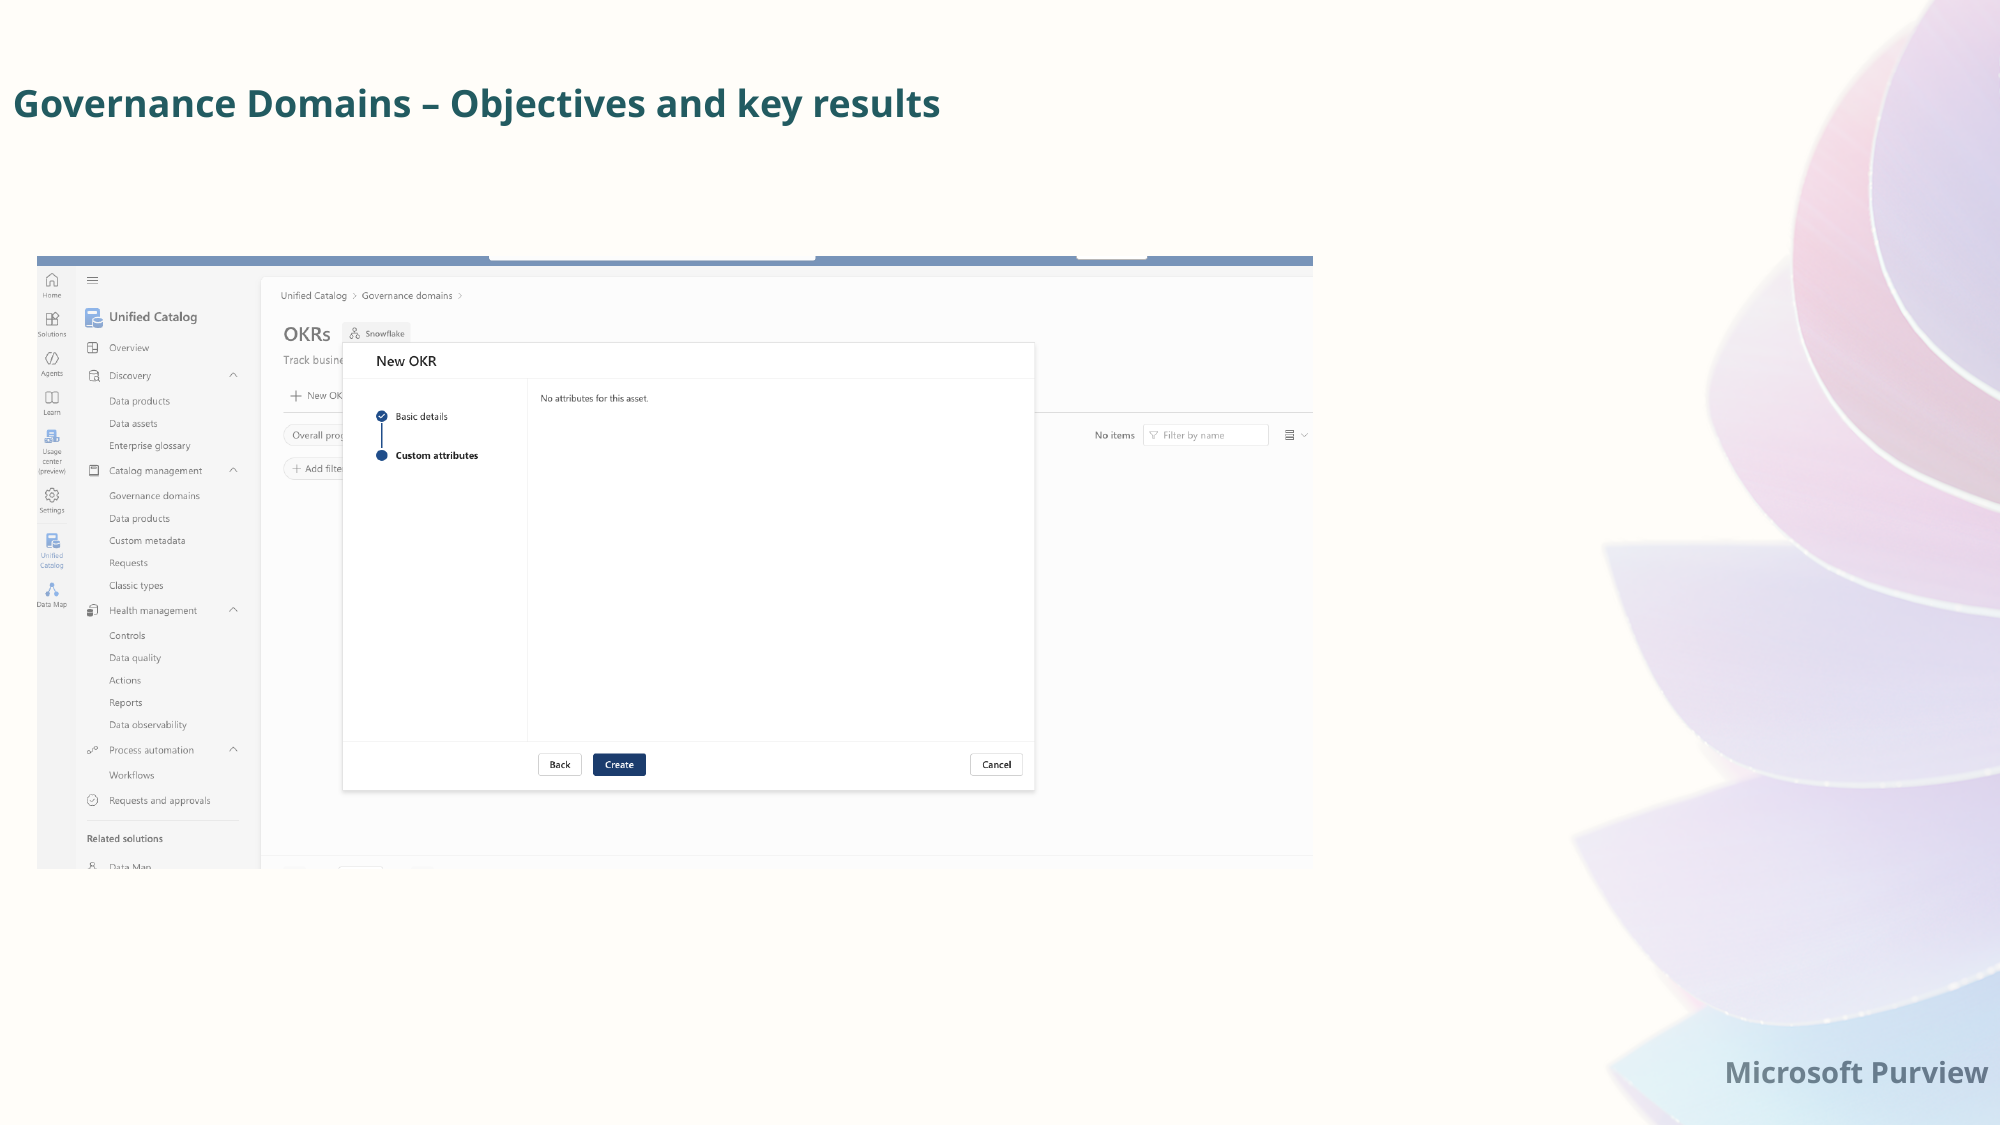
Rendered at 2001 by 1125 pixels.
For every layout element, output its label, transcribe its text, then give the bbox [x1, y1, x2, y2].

picture [37, 256, 1313, 869]
text_box Governance Domains – Objectives and key results [0, 72, 957, 133]
